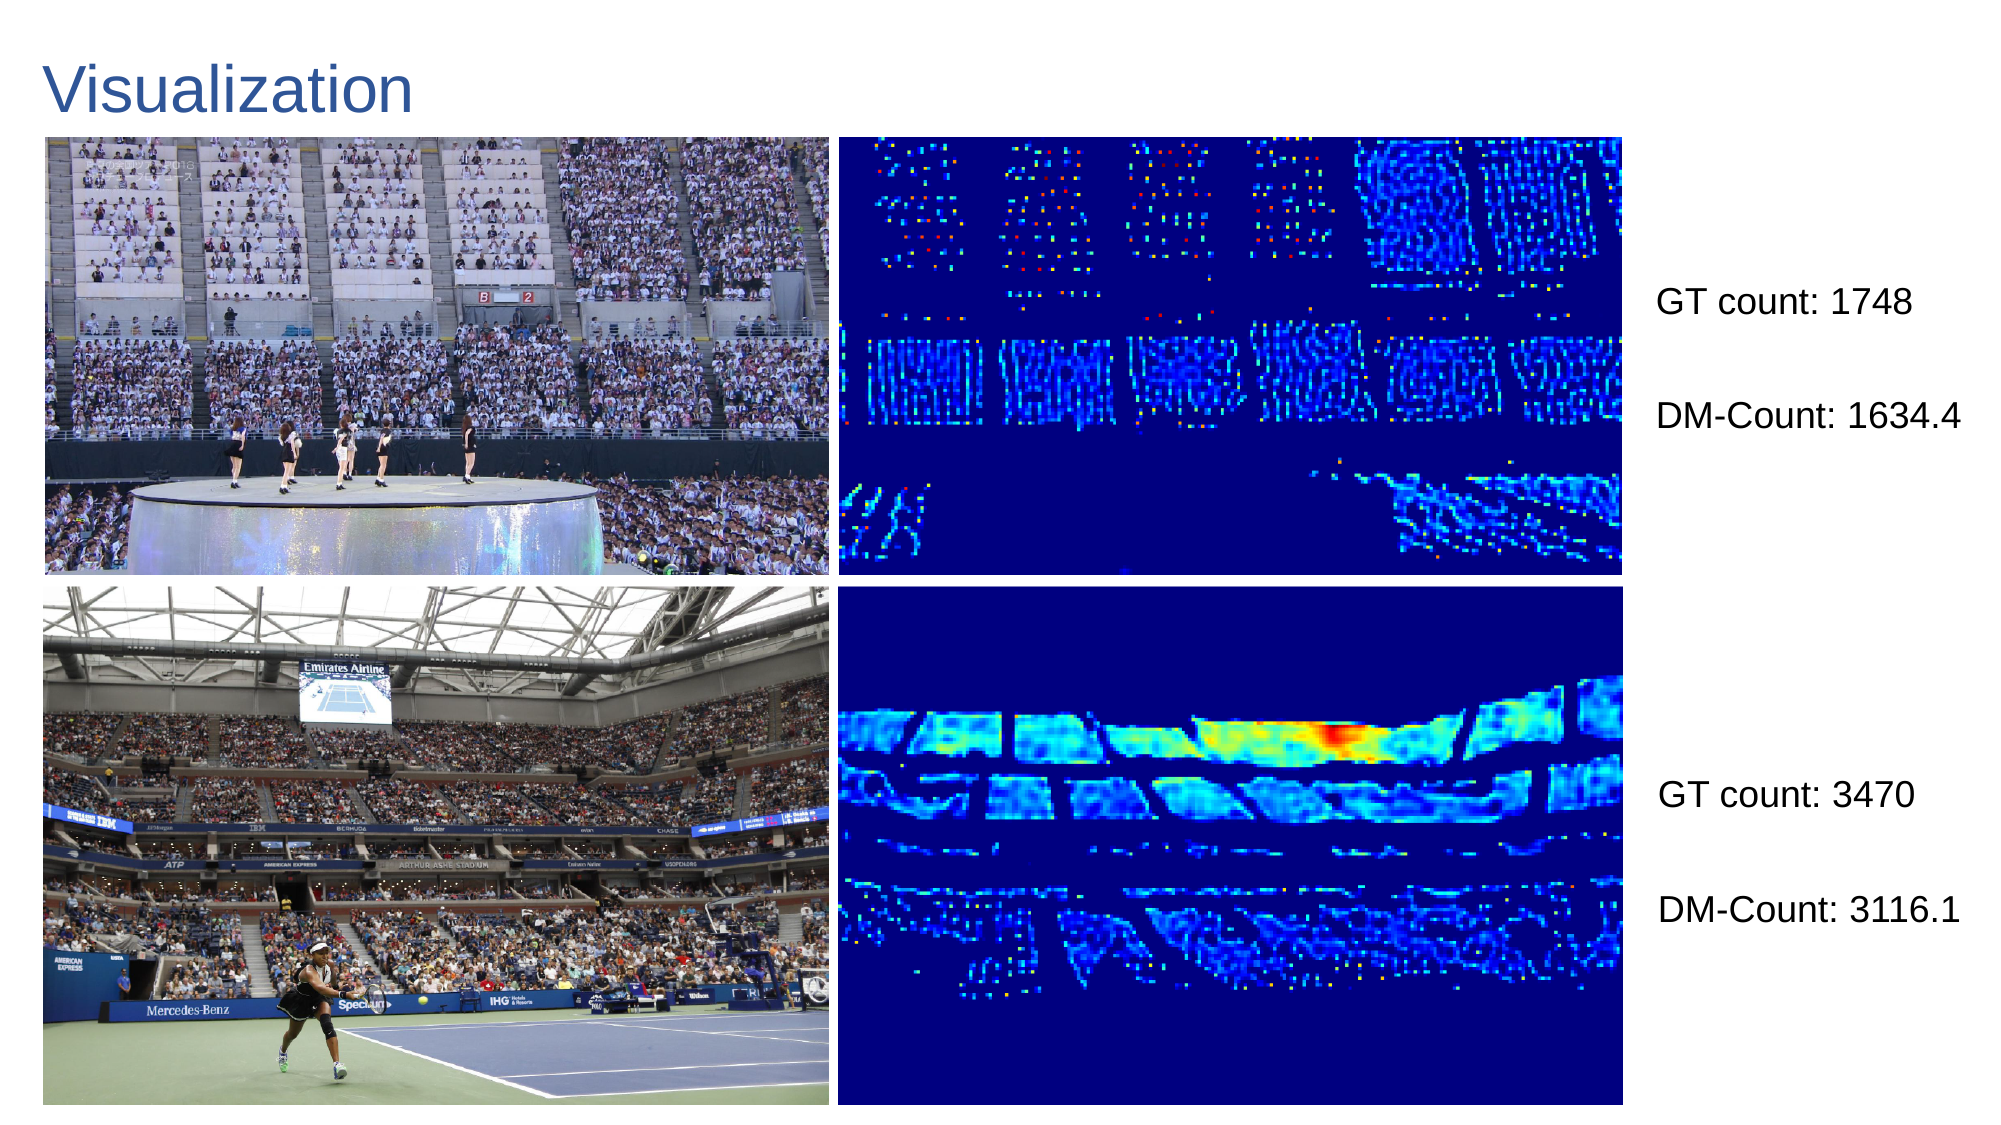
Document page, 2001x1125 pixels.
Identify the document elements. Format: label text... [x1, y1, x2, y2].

text_box DM-Count: 1634.4 [1640, 388, 2000, 452]
title Visualization [27, 22, 1968, 159]
picture [39, 584, 1625, 1109]
text_box GT count: 1748 [1640, 274, 1959, 337]
text_box DM-Count: 3116.1 [1642, 882, 2000, 945]
picture [41, 133, 1627, 578]
text_box GT count: 3470 [1642, 768, 1961, 831]
